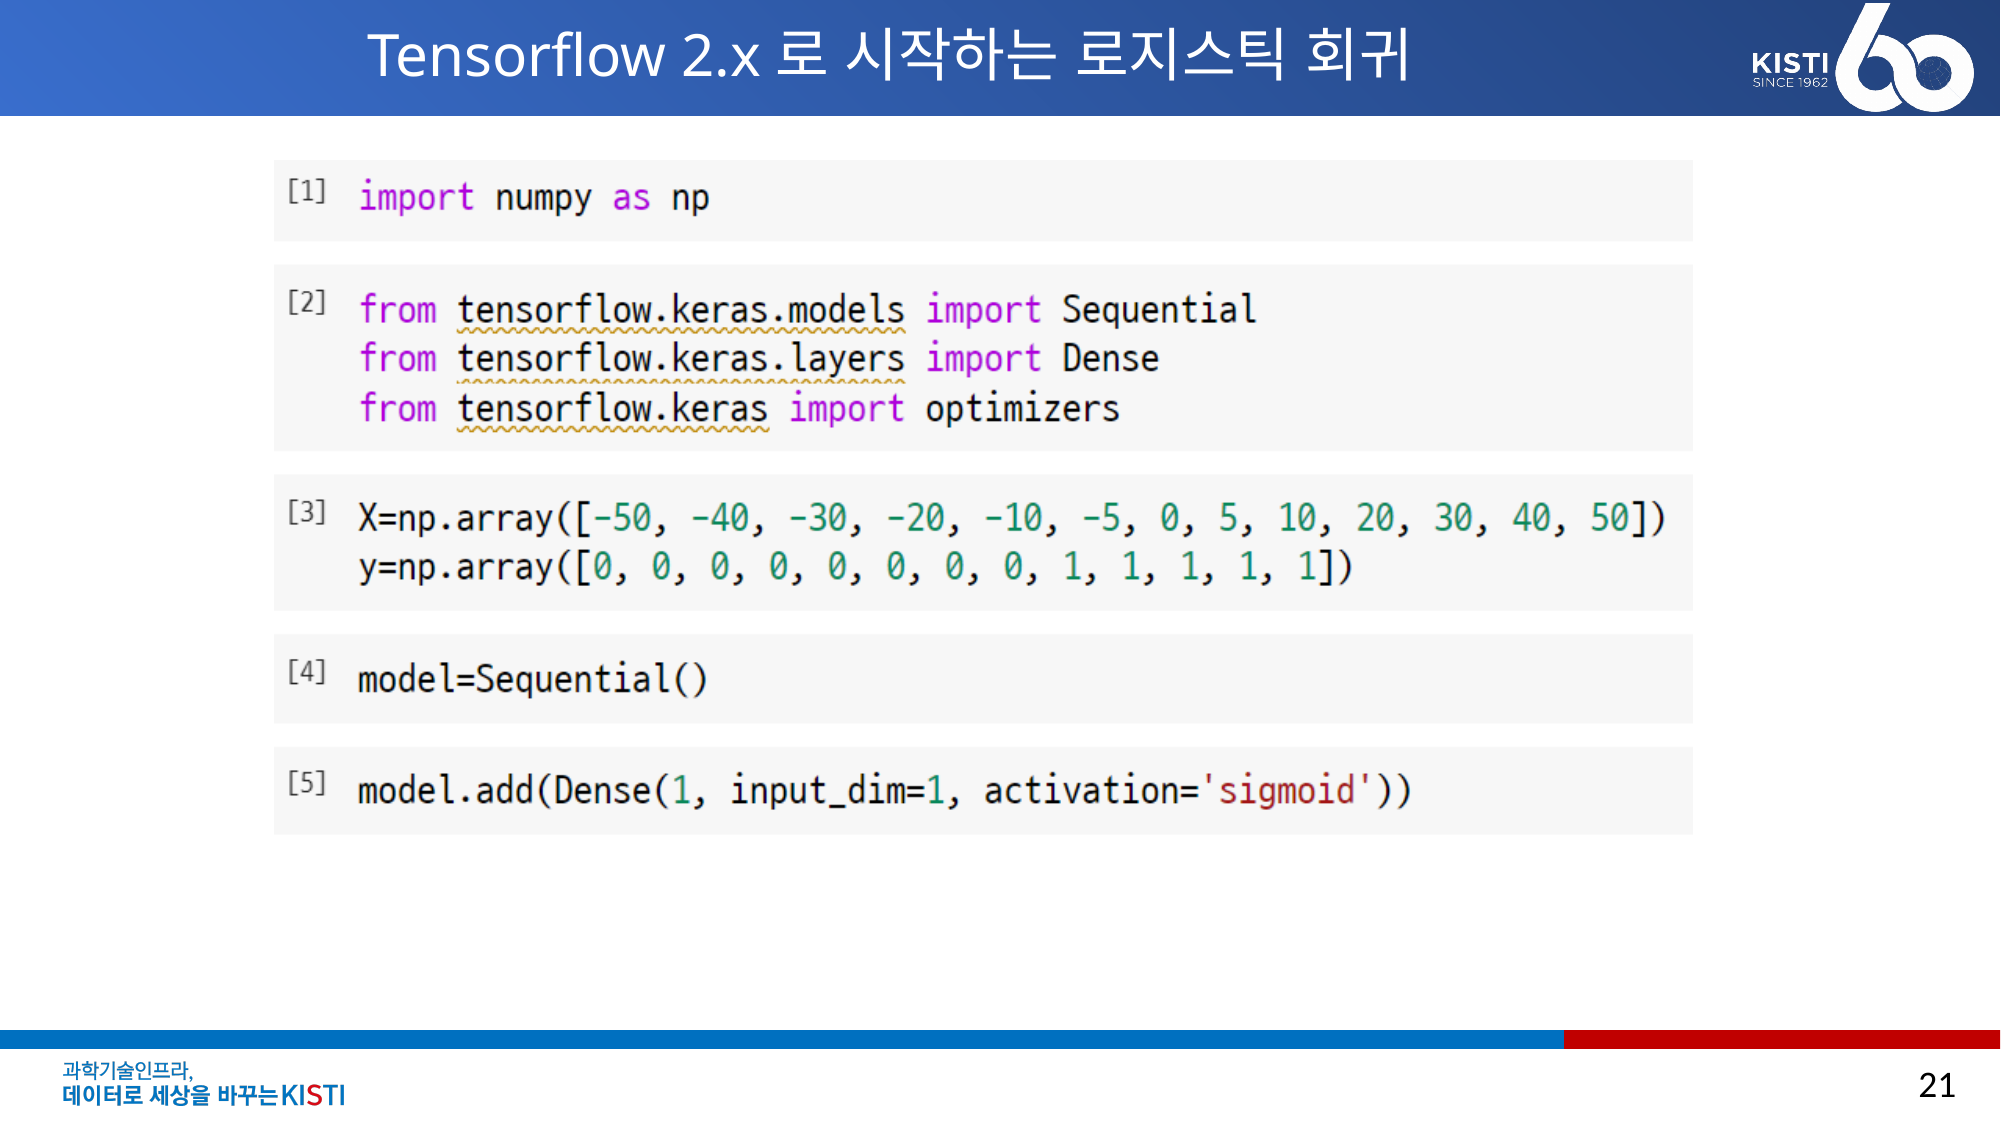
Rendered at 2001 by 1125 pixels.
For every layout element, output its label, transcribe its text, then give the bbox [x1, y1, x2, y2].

title Tensorflow 2.x로 시작하는 로지스틱 회귀 [53, 1, 1728, 114]
picture [1753, 3, 1974, 112]
picture [274, 160, 1693, 849]
picture [63, 1061, 344, 1106]
slide_number 21 [1594, 1053, 1971, 1113]
